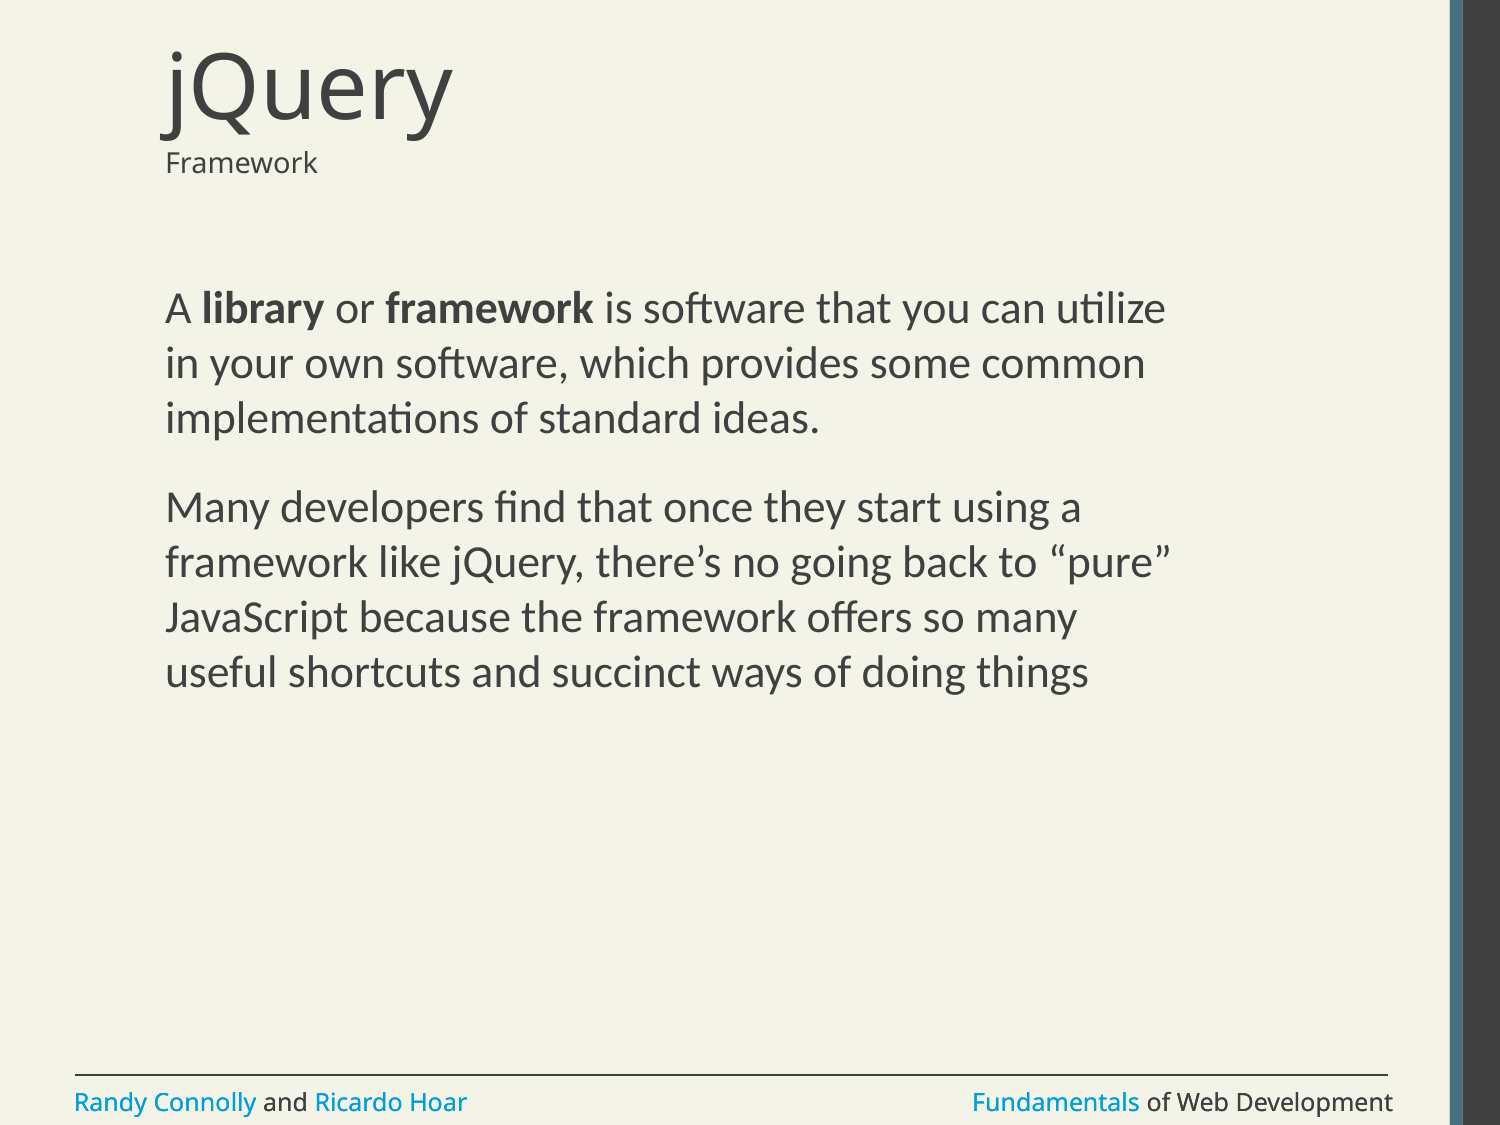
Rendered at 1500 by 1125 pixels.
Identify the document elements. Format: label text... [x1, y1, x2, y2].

list A library or framework is software that you can utilize in your own software, which provides some common implementations of standard ideas. Many developers find that once they start using a framework like jQuery, there’s no going back to “pure” JavaScript because the framework offers so many useful shortcuts and succinct ways of doing things [150, 270, 1200, 1013]
title jQuery [150, 20, 1425, 188]
list Framework [150, 137, 1200, 188]
